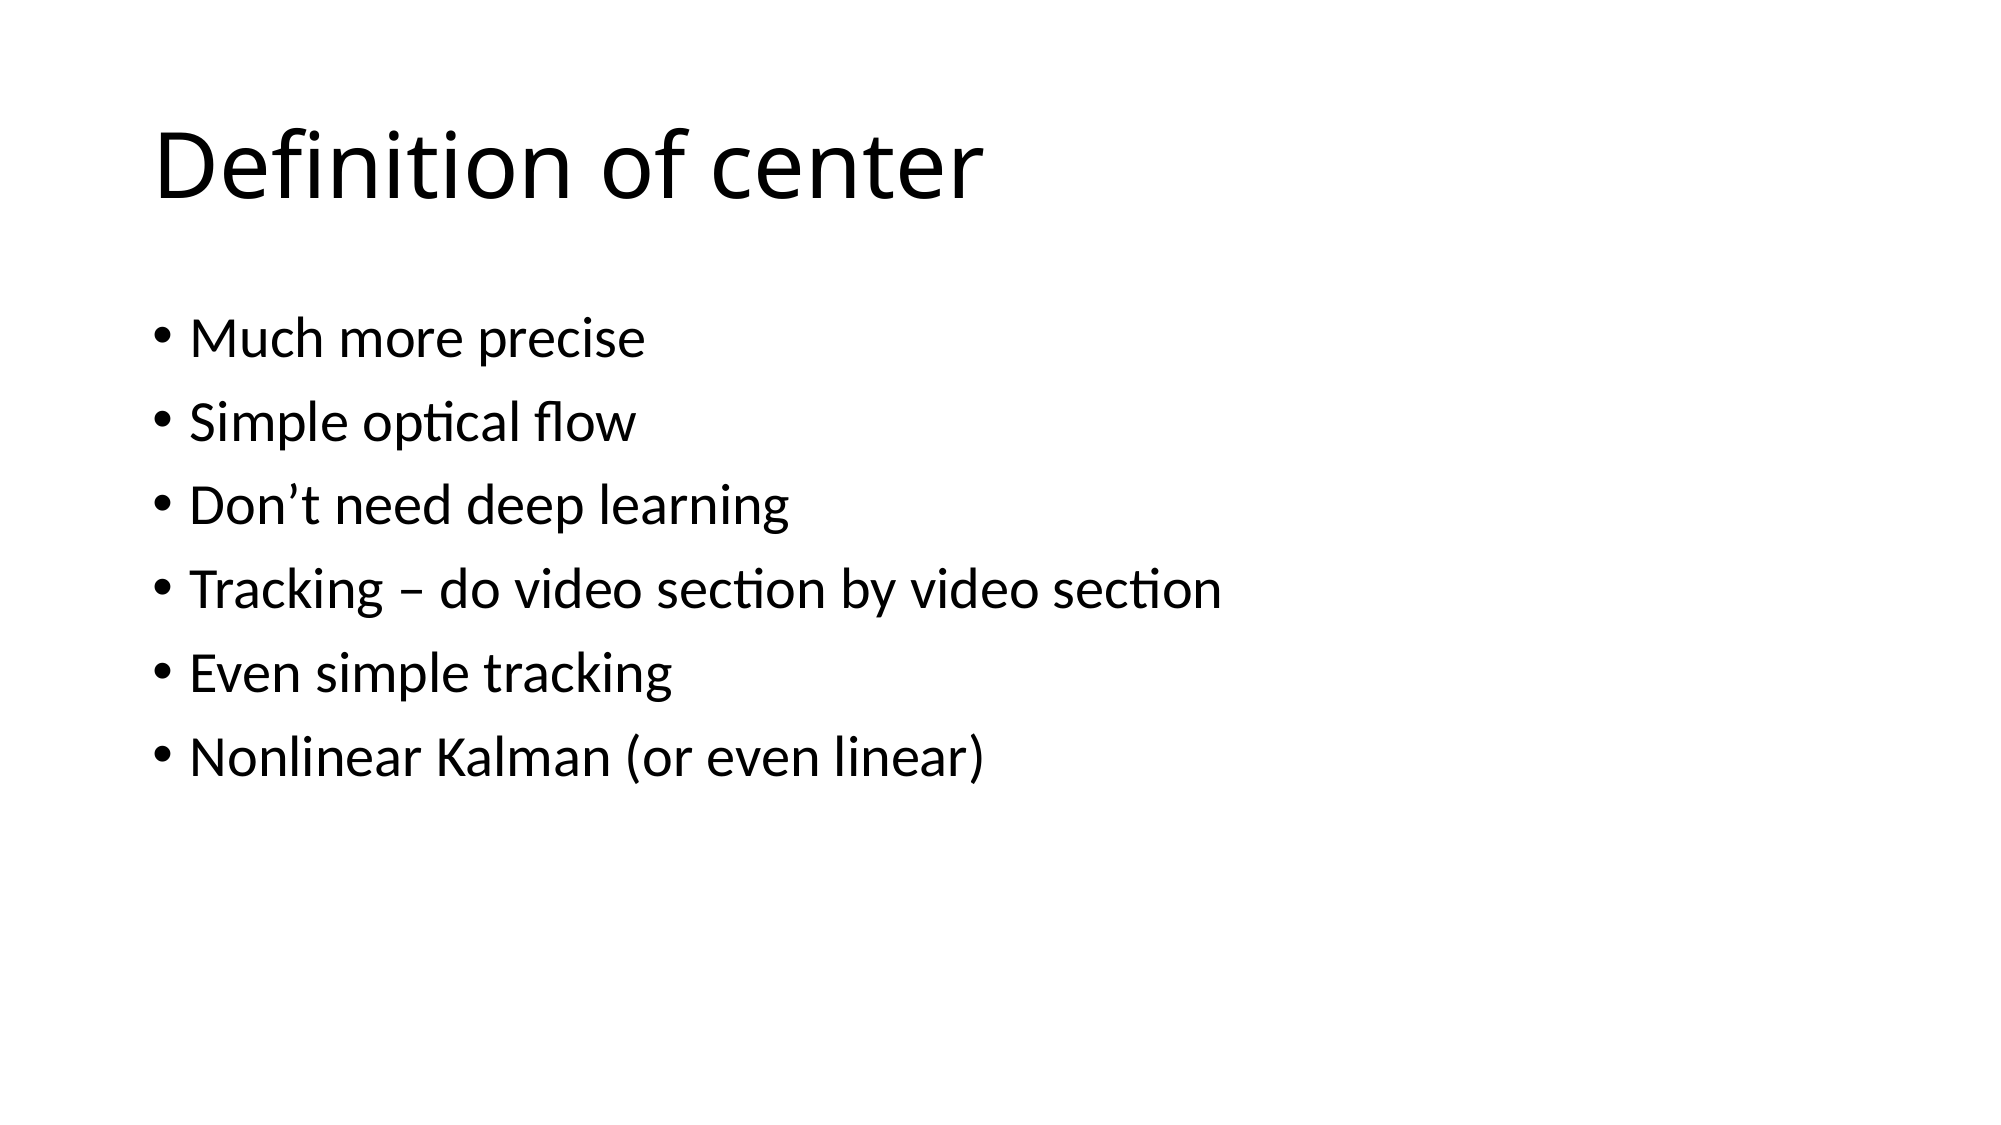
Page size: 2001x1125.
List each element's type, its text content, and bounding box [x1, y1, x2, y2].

title Definition of center [137, 59, 1863, 278]
list Much more precise Simple optical flow Don’t need deep learning Tracking – do video section by video section Even simple tracking Nonlinear Kalman (or even linear) [137, 299, 1863, 1014]
